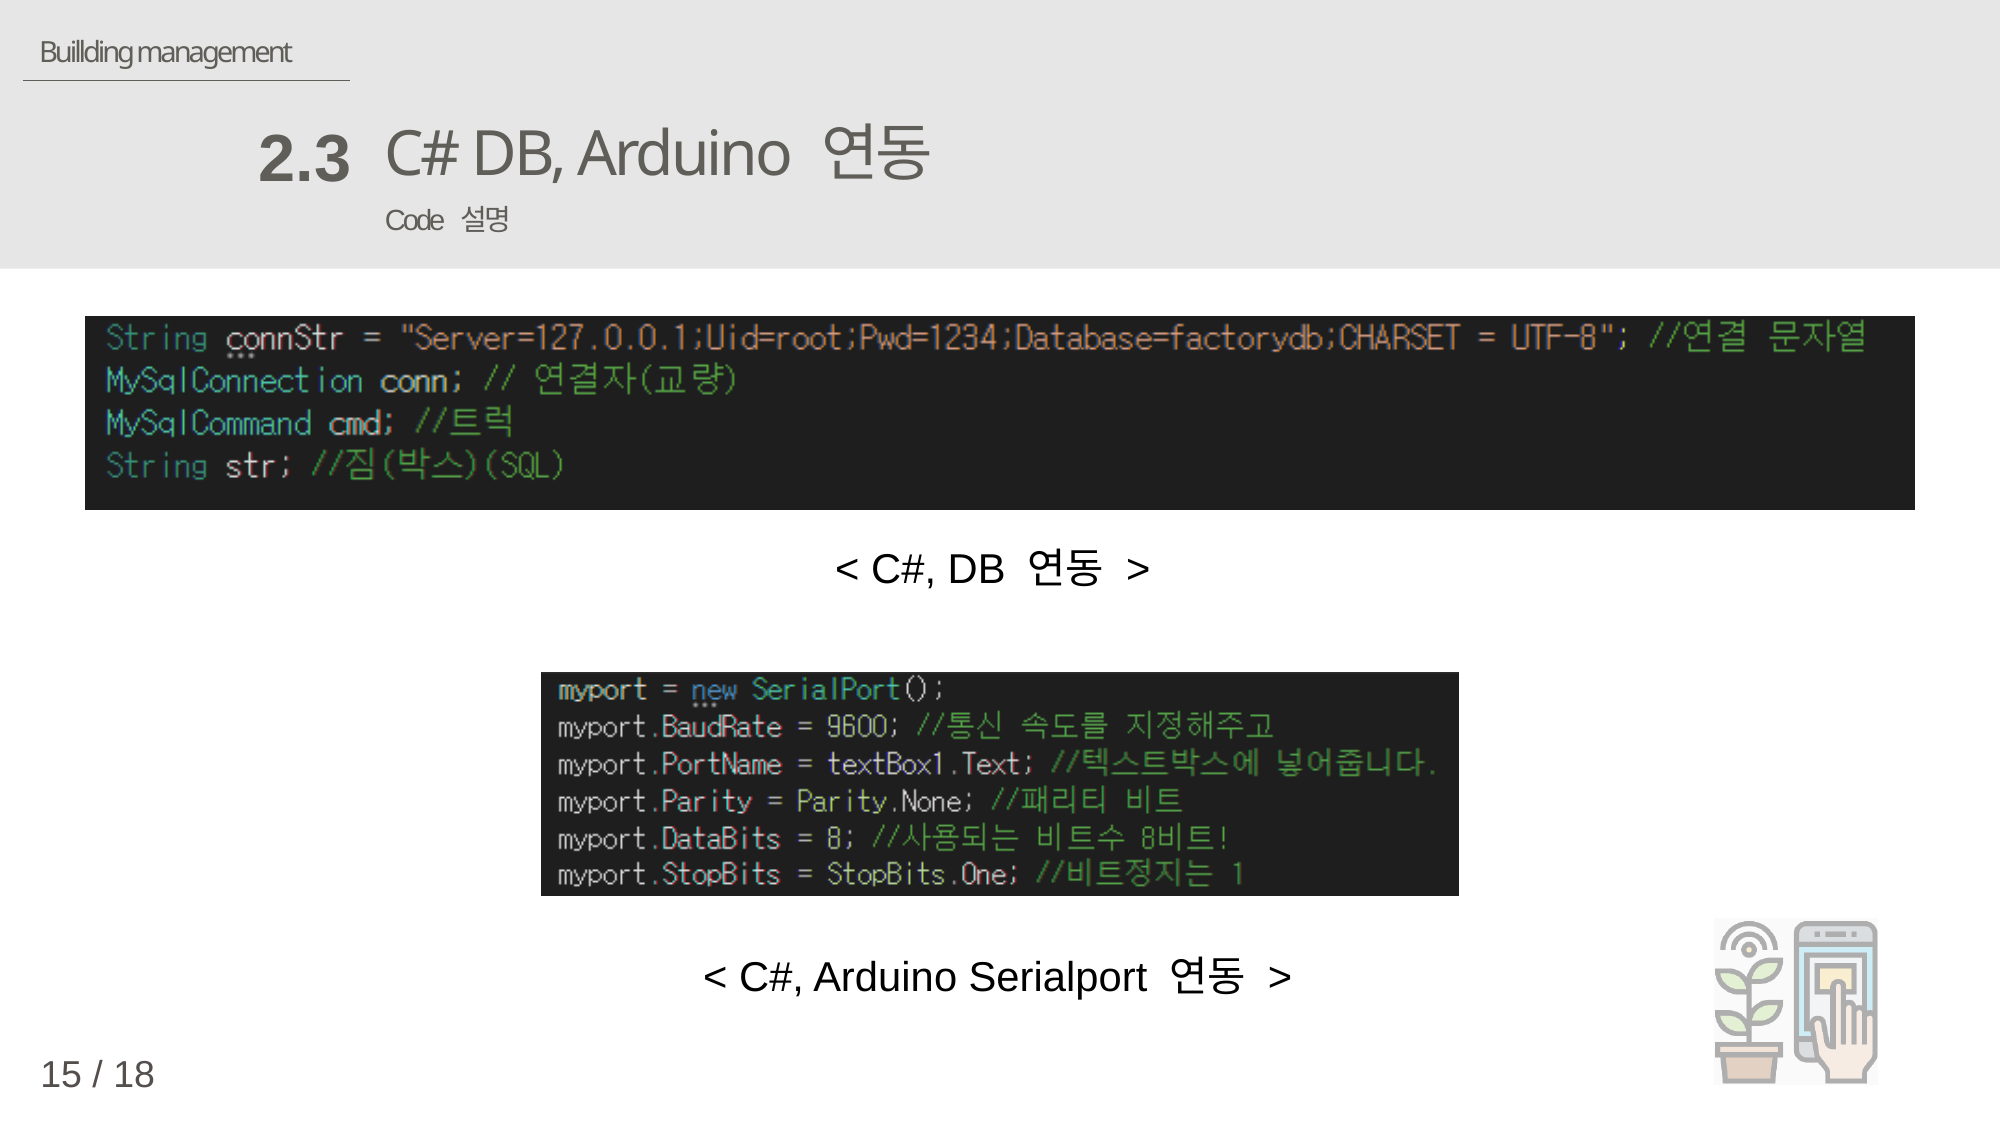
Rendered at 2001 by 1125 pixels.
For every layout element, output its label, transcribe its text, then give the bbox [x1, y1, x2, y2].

text_box [0, 0, 2000, 270]
picture [541, 672, 1459, 896]
text_box Code 설명 [370, 193, 527, 244]
text_box < C#, Arduino Serialport 연동 > [688, 917, 1312, 1008]
text_box < C#, DB 연동 > [820, 510, 1180, 600]
text_box 2.3 [243, 106, 366, 202]
text_box C# DB, Arduino 연동 [369, 105, 963, 196]
picture [85, 315, 1915, 510]
text_box Buillding management [24, 25, 309, 76]
